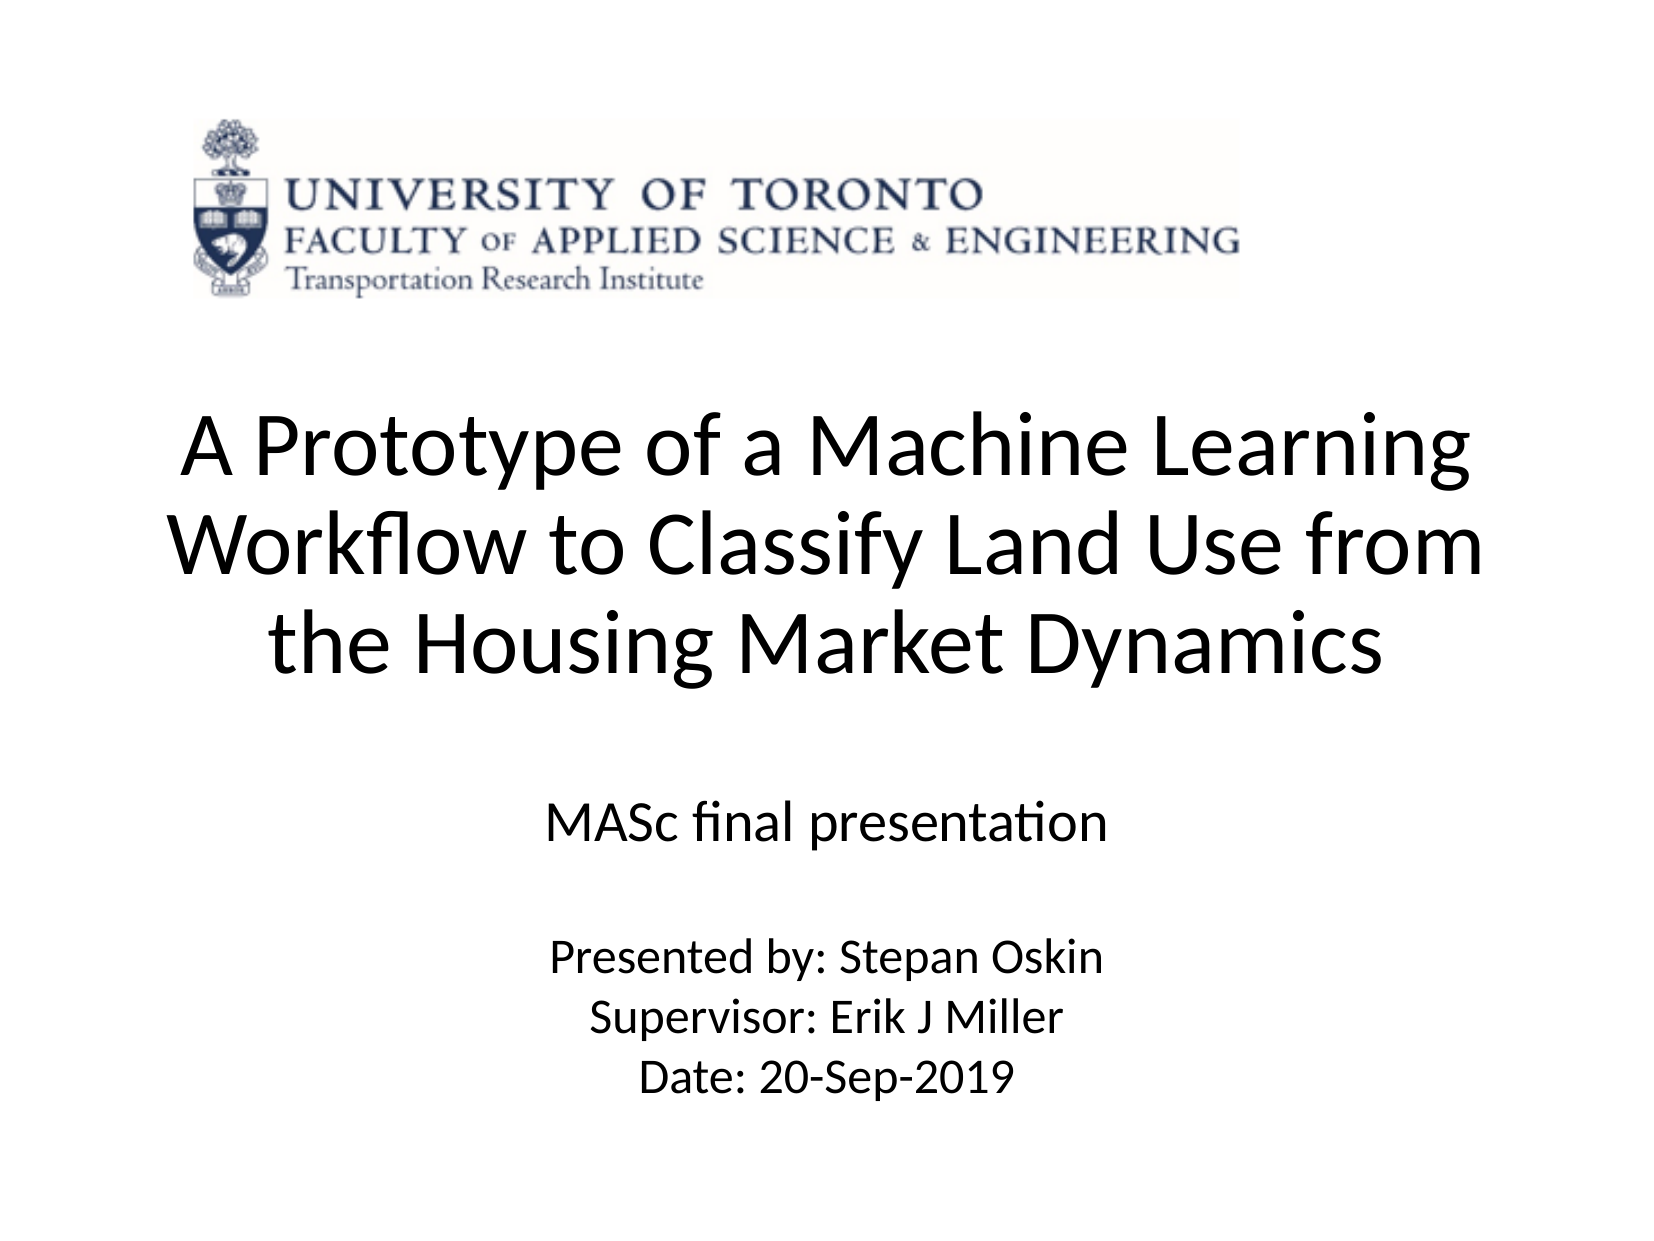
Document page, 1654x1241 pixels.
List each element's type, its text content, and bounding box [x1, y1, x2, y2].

title A Prototype of a Machine Learning Workflow to Classify Land Use from the Housing Market Dynamics [109, 347, 1545, 701]
picture [155, 102, 1251, 310]
text_box MASc final presentation Presented by: Stepan Oskin Supervisor: Erik J Miller Date: 20-Sep-2019 [529, 776, 1124, 1111]
